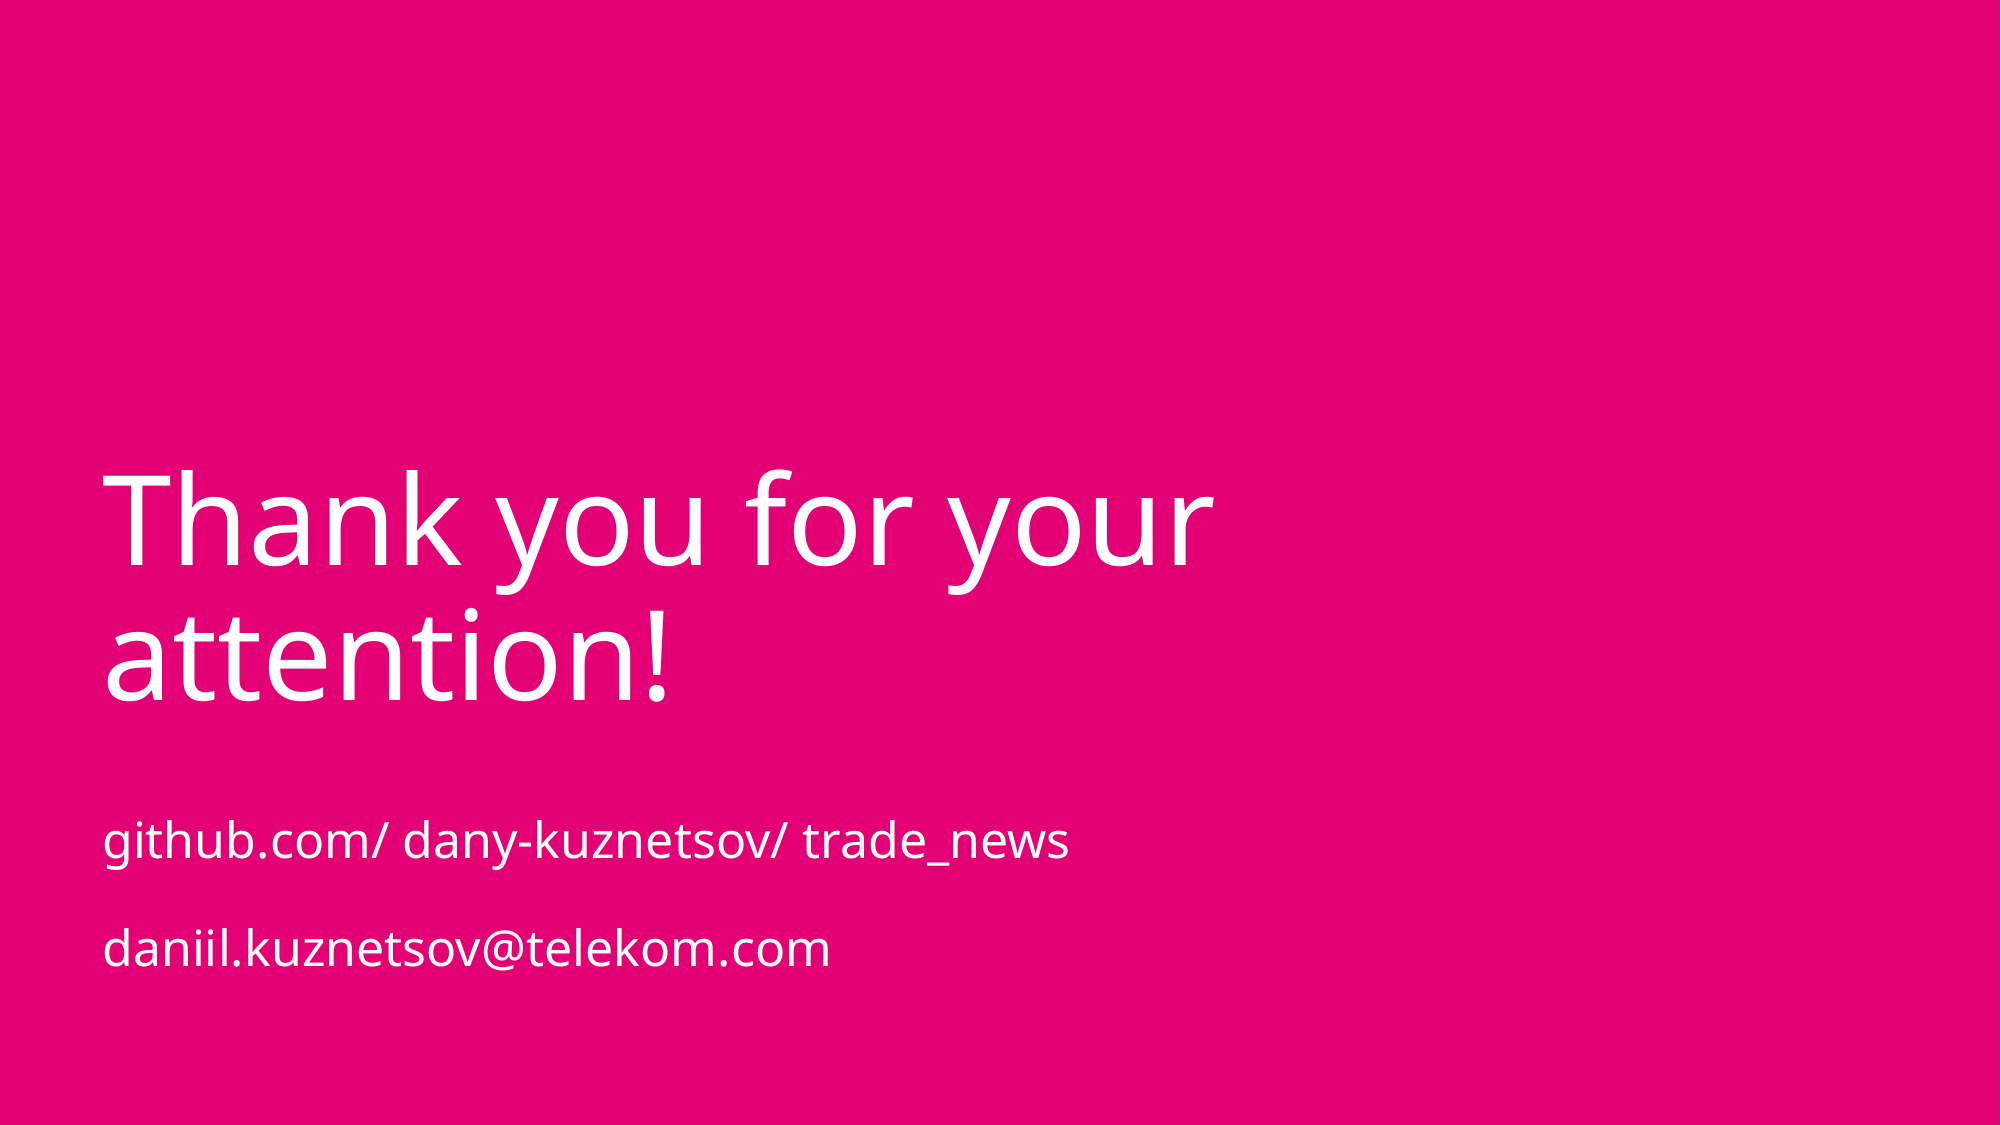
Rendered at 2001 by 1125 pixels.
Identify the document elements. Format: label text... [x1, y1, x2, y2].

subtitle github.com/ dany-kuznetsov/ trade_news daniil.kuznetsov@telekom.com [102, 755, 1225, 1024]
title Thank you for your attention! [102, 326, 1768, 728]
